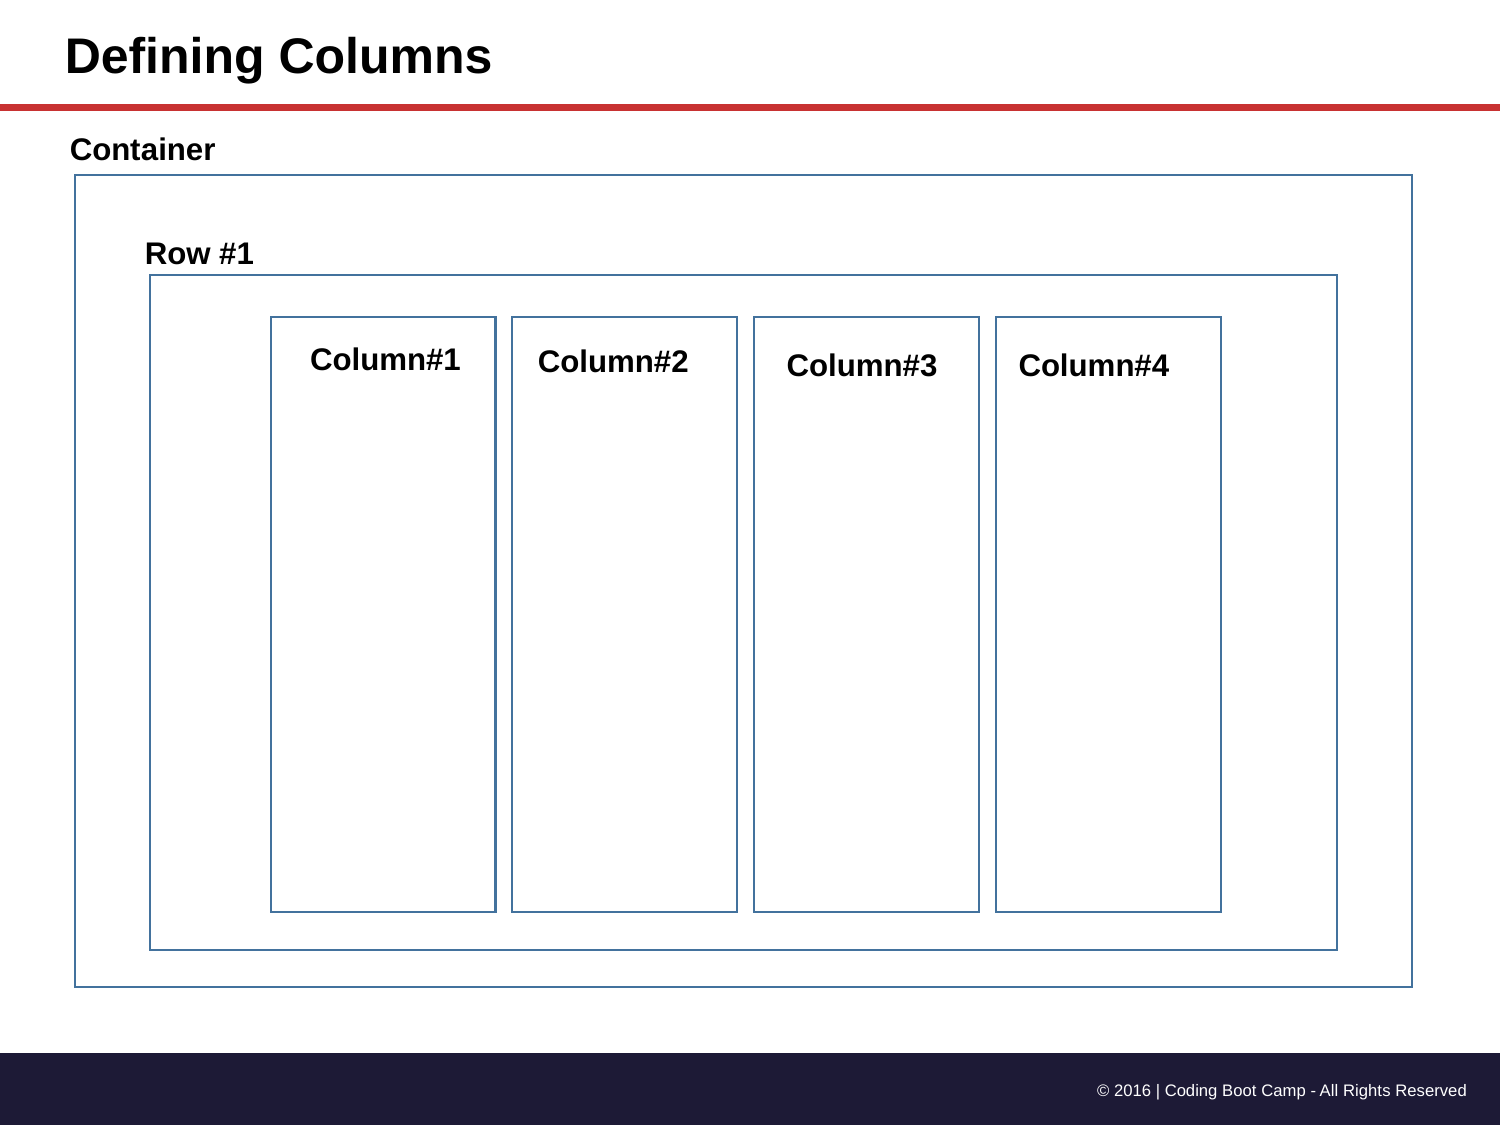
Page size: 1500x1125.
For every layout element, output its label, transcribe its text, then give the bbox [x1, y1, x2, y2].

text_box [270, 316, 497, 913]
text_box Column#3 [771, 337, 959, 390]
text_box Row #1 [130, 226, 968, 279]
text_box [995, 316, 1222, 913]
text_box Defining Columns [49, 16, 888, 91]
text_box Column#4 [1003, 337, 1190, 390]
text_box Container [55, 121, 893, 175]
text_box [149, 274, 1338, 951]
text_box [74, 174, 1413, 988]
text_box [511, 316, 738, 913]
text_box [753, 316, 980, 913]
text_box Column#2 [523, 333, 710, 386]
text_box Column#1 [295, 332, 482, 385]
